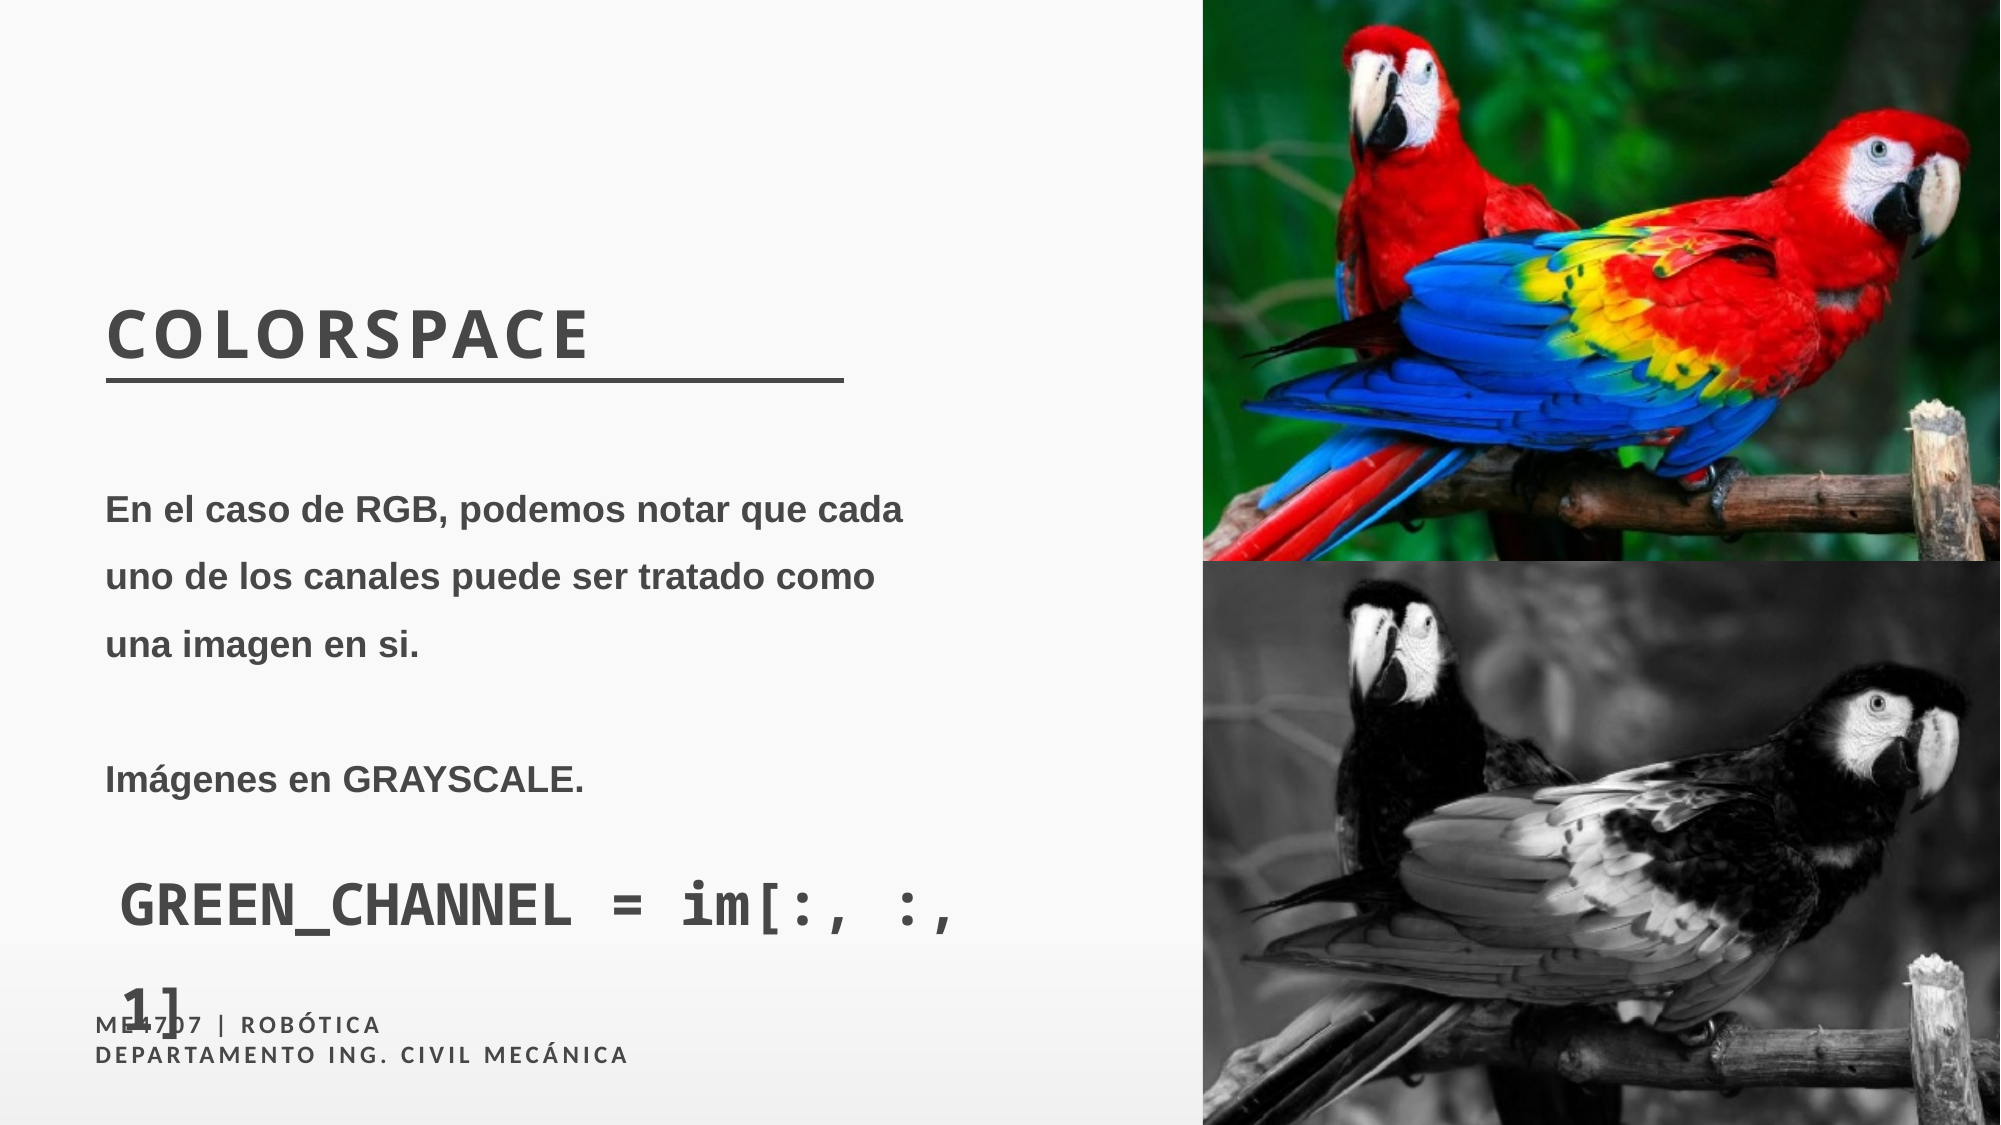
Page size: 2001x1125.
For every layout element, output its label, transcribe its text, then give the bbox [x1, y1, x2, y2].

text_box En el caso de RGB, podemos notar que cada uno de los canales puede ser tratado como una imagen en si. Imágenes en GRAYSCALE. [90, 454, 934, 808]
text_box ME4707 | ROBÓTICA DEPARTAMENTO ING. CIVIL MECÁNICA [80, 1001, 1094, 1076]
text_box COLORSPACE [90, 284, 844, 380]
text_box GREEN_CHANNEL = im[:, :, 1] [105, 824, 1019, 1050]
picture [1202, 0, 2000, 1125]
